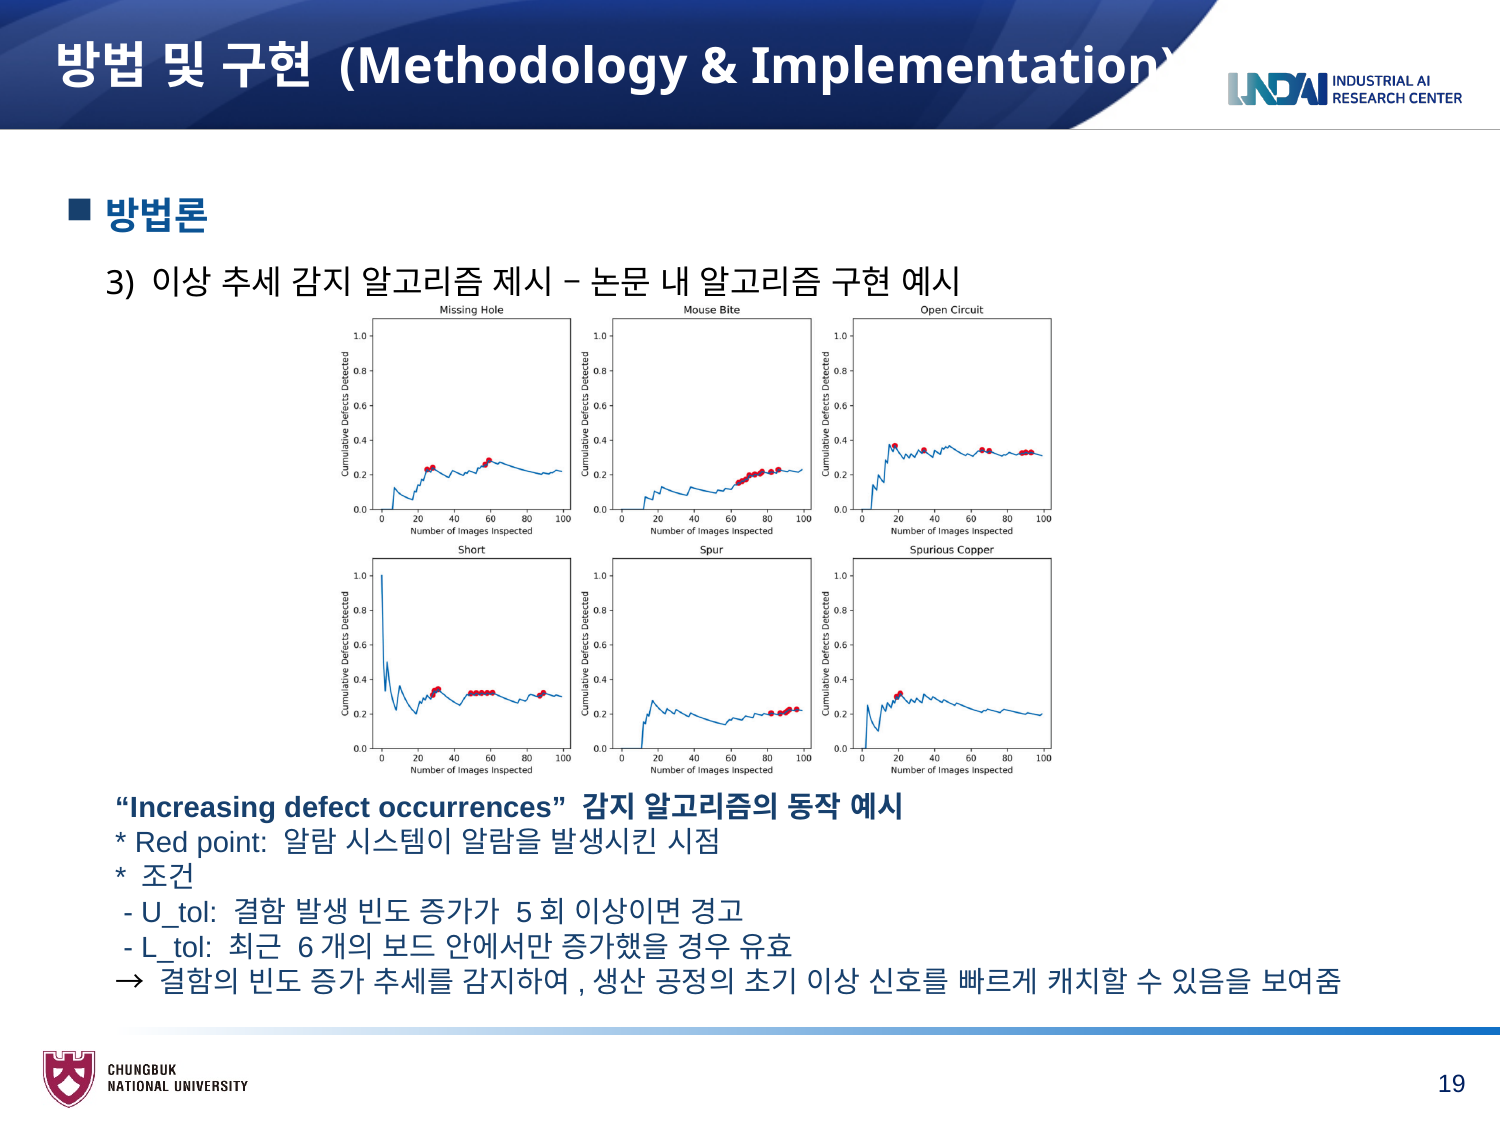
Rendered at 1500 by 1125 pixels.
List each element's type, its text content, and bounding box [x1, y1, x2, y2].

text_box “Increasing defect occurrences” 감지 알고리즘의 동작 예시 * Red point: 알람 시스템이 알람을 발생시킨 시점 * 조건 - U_tol: 결함 발생 빈도 증가가 5회 이상이면 경고 - L_tol: 최근 6개의 보드 안에서만 증가했을 경우 유효 → 결함의 빈도 증가 추세를 감지하여,생산 공정의 초기 이상 신호를 빠르게 캐치할 수 있음을 보여줌 [100, 781, 1464, 1006]
title 방법 및 구현 (Methodology & Implementation) [55, 10, 1375, 116]
picture [41, 1049, 249, 1109]
picture [0, 0, 1500, 129]
text_box 방법론 3) 이상 추세 감지 알고리즘 제시 – 논문 내 알고리즘 구현 예시 [65, 178, 1489, 302]
picture [327, 296, 1061, 777]
